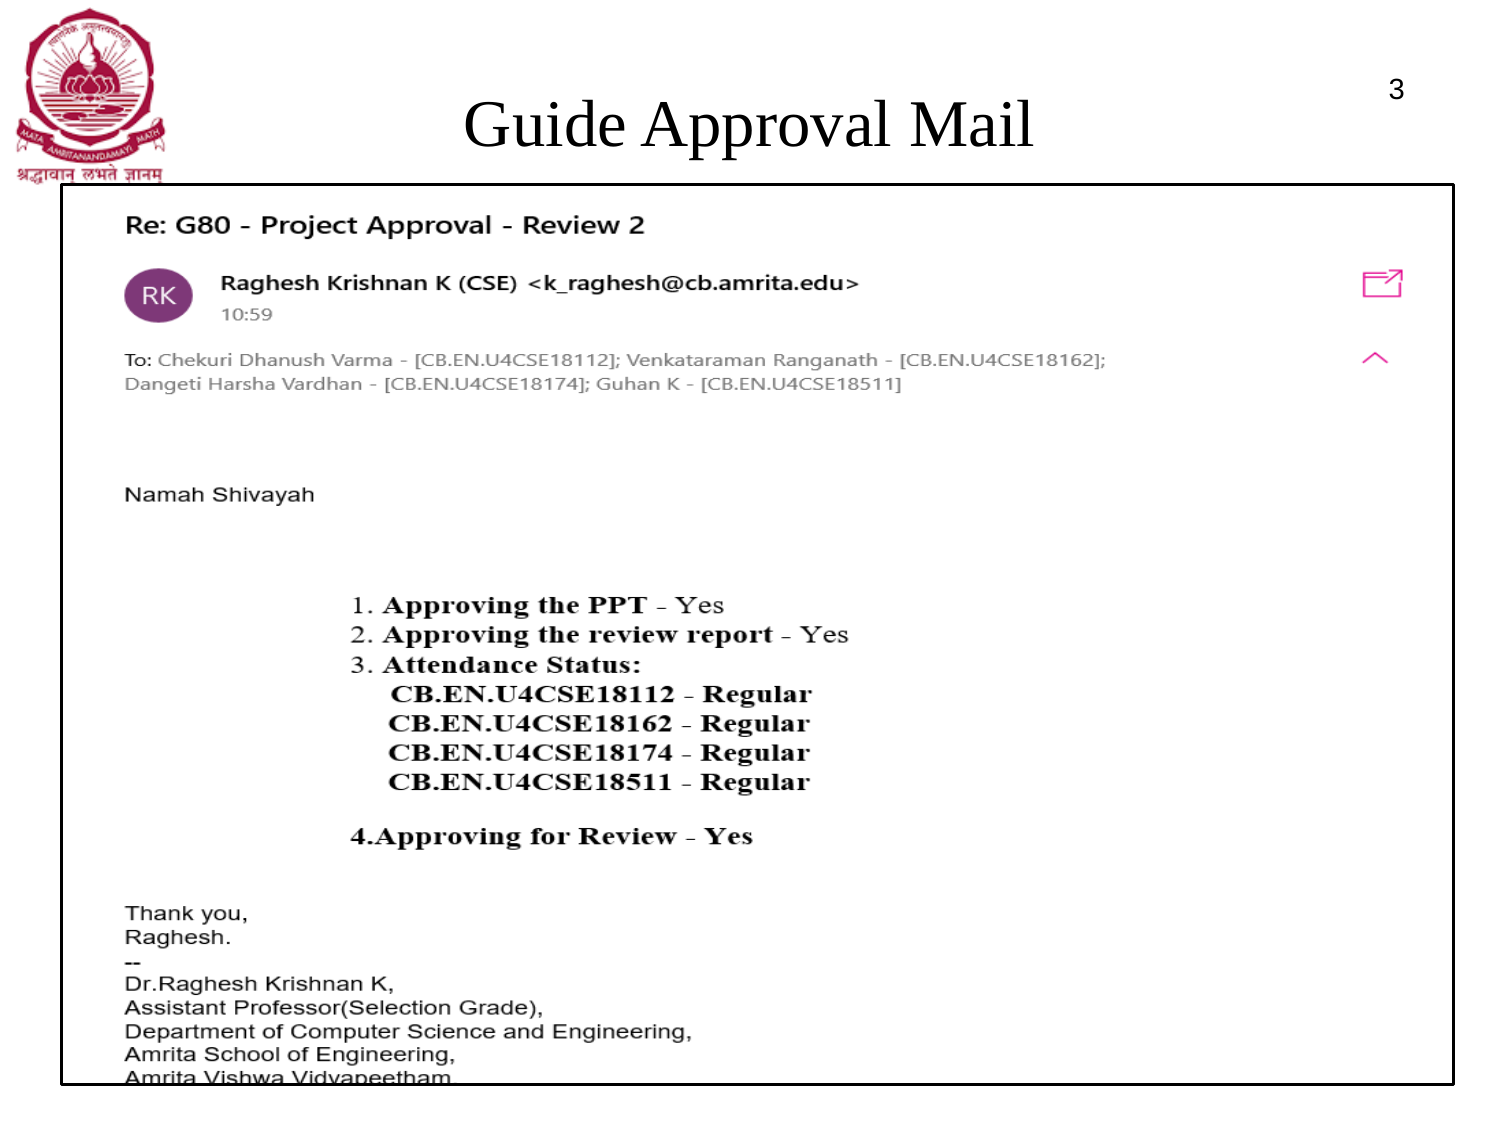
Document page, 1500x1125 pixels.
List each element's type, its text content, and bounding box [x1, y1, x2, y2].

text_box ‹#› [1379, 62, 1413, 113]
text_box Guide Approval Mail [74, 62, 1425, 178]
picture [62, 185, 1452, 1084]
picture [0, 6, 182, 188]
